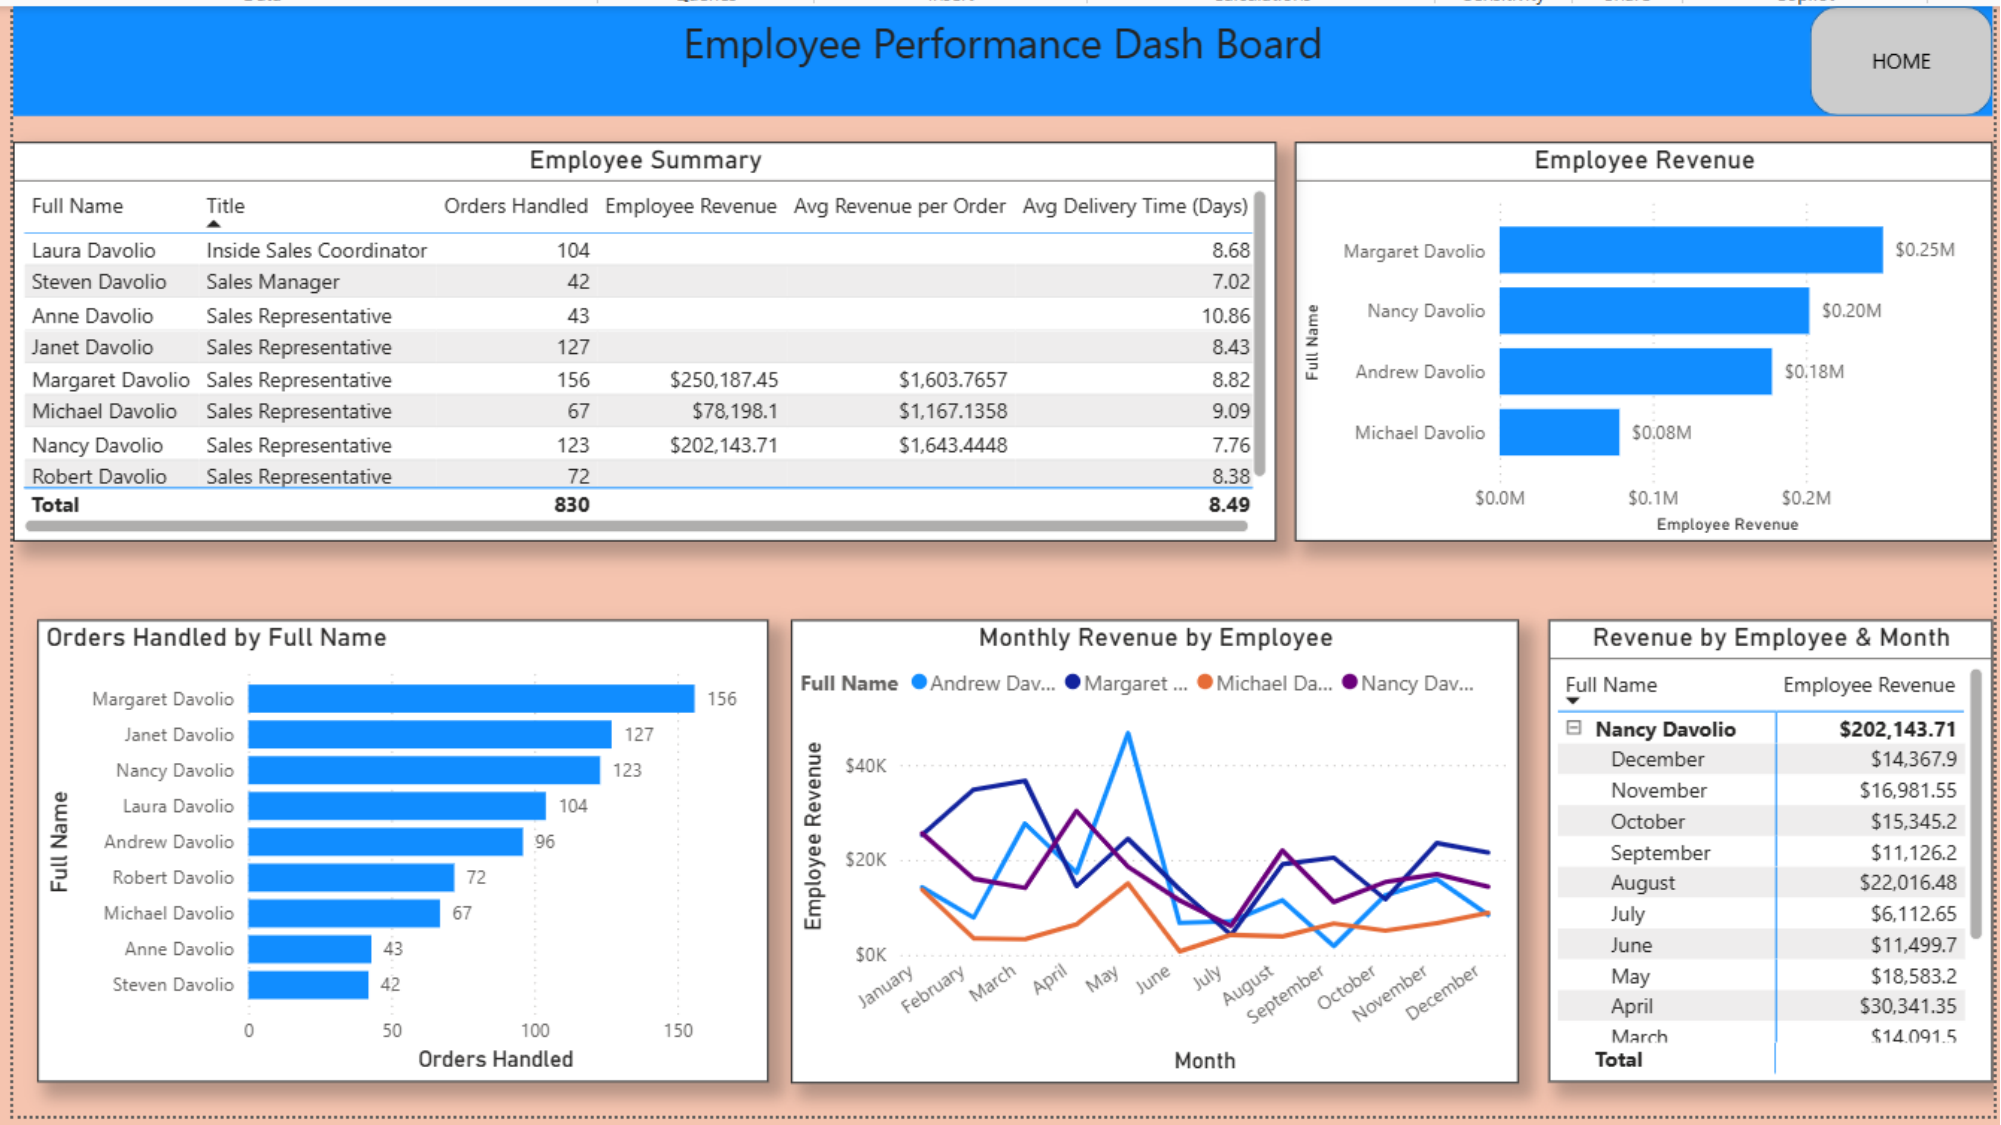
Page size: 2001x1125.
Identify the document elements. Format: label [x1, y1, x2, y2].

list [0, 0, 2000, 1125]
